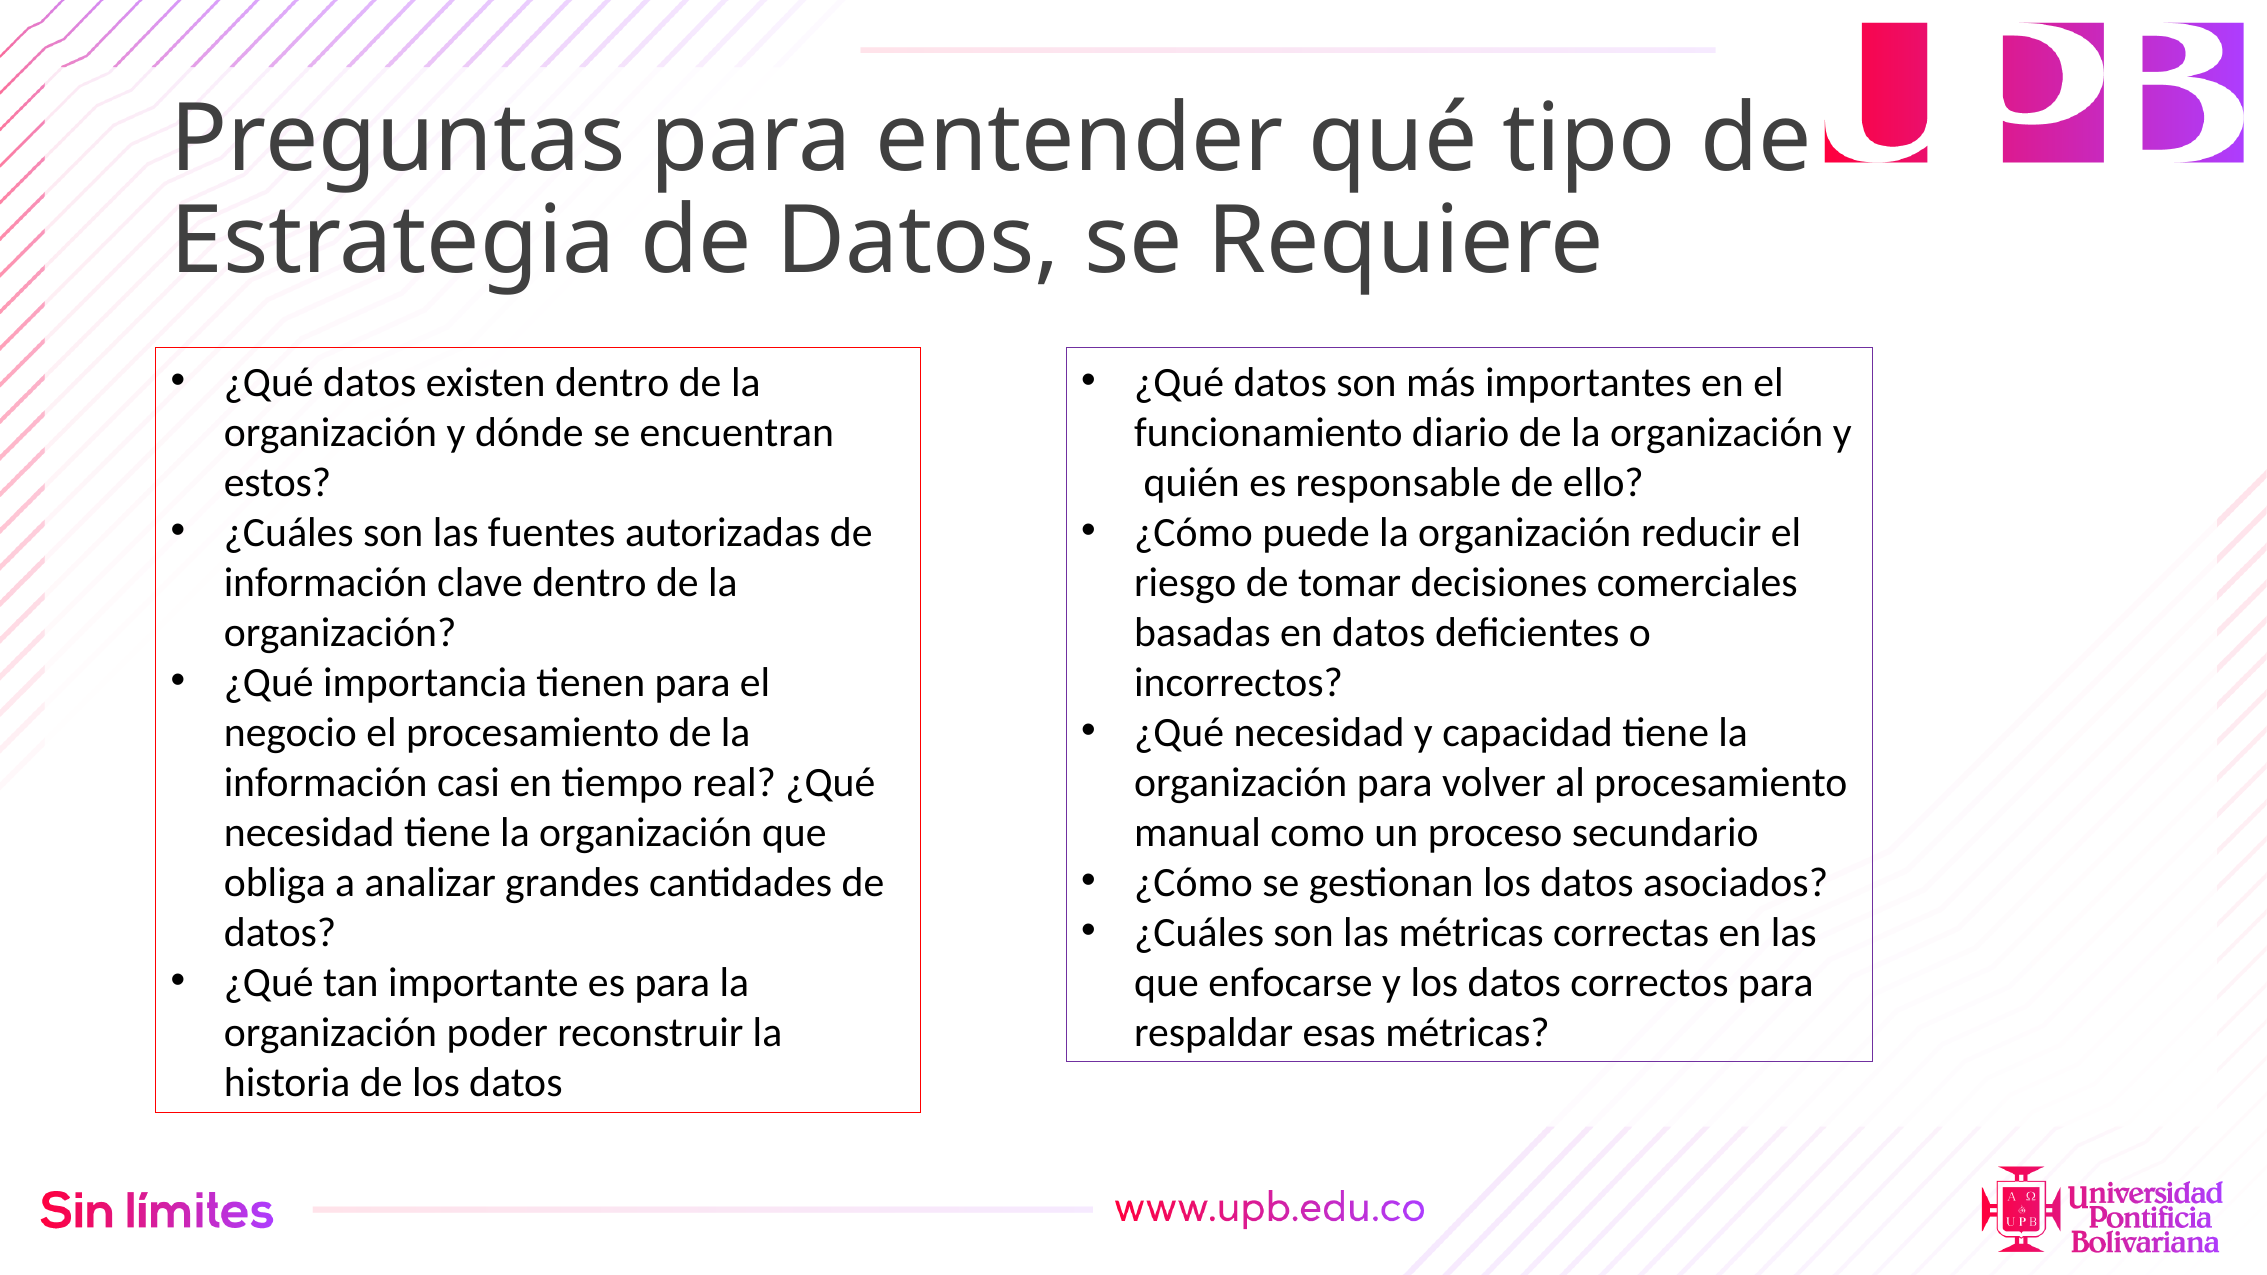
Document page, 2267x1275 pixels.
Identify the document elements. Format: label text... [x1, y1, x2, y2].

title Preguntas para entender qué tipo de Estrategia de Datos, se Requiere [155, 67, 1855, 315]
text_box ¿Qué datos existen dentro de la organización y dónde se encuentran estos? ¿Cuáles son las fuentes autorizadas de información clave dentro de la organización? ¿Qué importancia tienen para el negocio el procesamiento de la información casi en tiempo real? ¿Qué necesidad tiene la organización que obliga a analizar grandes cantidades de datos? ¿Qué tan importante es para la organización poder reconstruir la historia de los datos [155, 347, 921, 1113]
picture [0, 0, 2267, 1275]
text_box ¿Qué datos son más importantes en el funcionamiento diario de la organización y quién es responsable de ello? ¿Cómo puede la organización reducir el riesgo de tomar decisiones comerciales basadas en datos deficientes o incorrectos? ¿Qué necesidad y capacidad tiene la organización para volver al procesamiento manual como un proceso secundario ¿Cómo se gestionan los datos asociados? ¿Cuáles son las métricas correctas en las que enfocarse y los datos correctos para respaldar esas métricas? [1066, 347, 1873, 1062]
